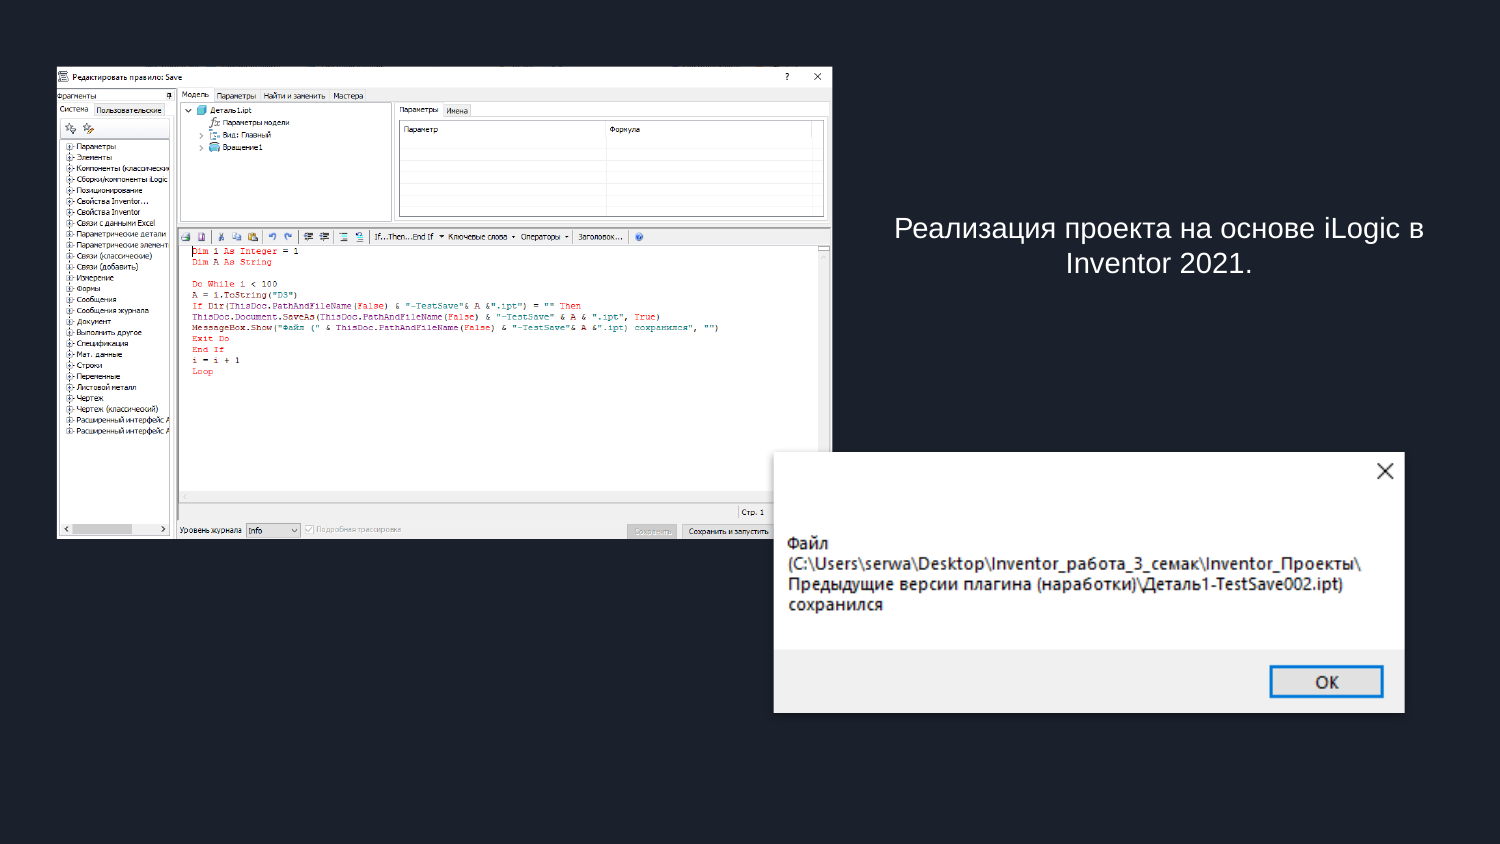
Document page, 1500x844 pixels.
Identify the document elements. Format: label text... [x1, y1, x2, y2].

text_box Реализация проекта на основе iLogic в Inventor 2021. [852, 201, 1466, 287]
picture [56, 66, 1405, 714]
